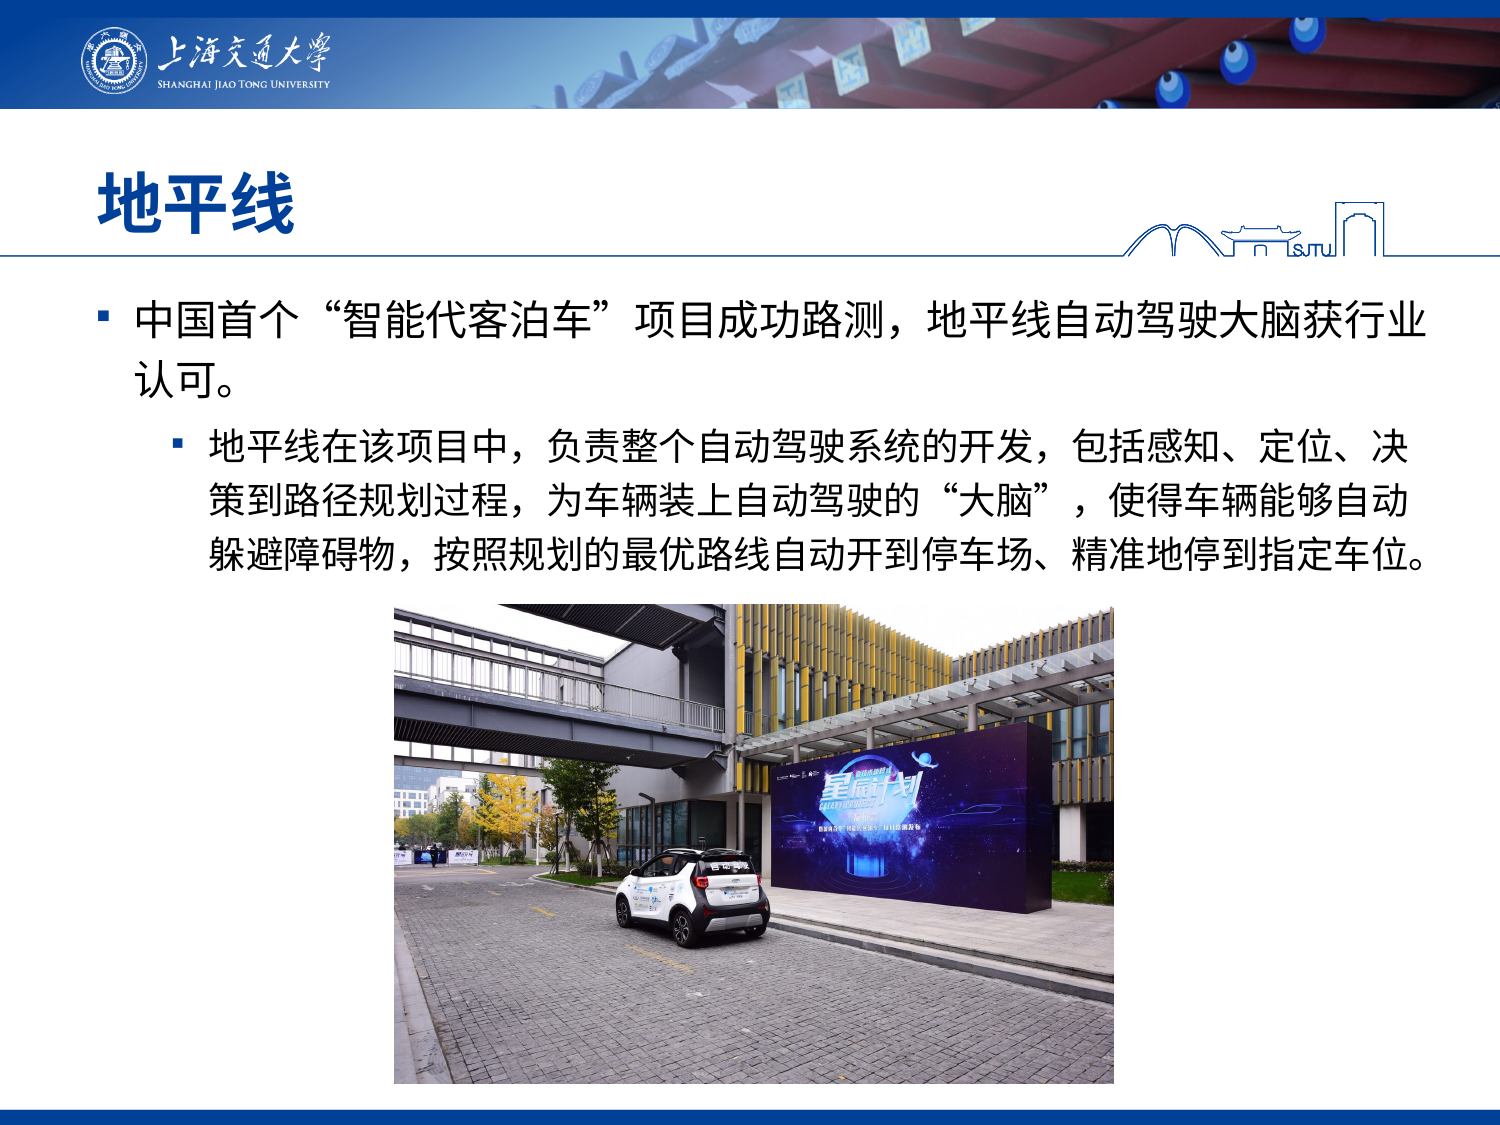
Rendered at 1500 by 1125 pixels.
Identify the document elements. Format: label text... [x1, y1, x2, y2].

title 地平线 [81, 159, 1455, 254]
picture [394, 604, 1114, 1084]
picture [0, 18, 1500, 109]
list 中国首个“智能代客泊车”项目成功路测，地平线自动驾驶大脑获行业认可。 地平线在该项目中，负责整个自动驾驶系统的开发，包括感知、定位、决策到路径规划过程，为车辆装上自动驾驶的“大脑”，使得车辆能够自动躲避障碍物，按照规划的最优路线自动开到停车场、精准地停到指定车位。 [81, 276, 1455, 1084]
